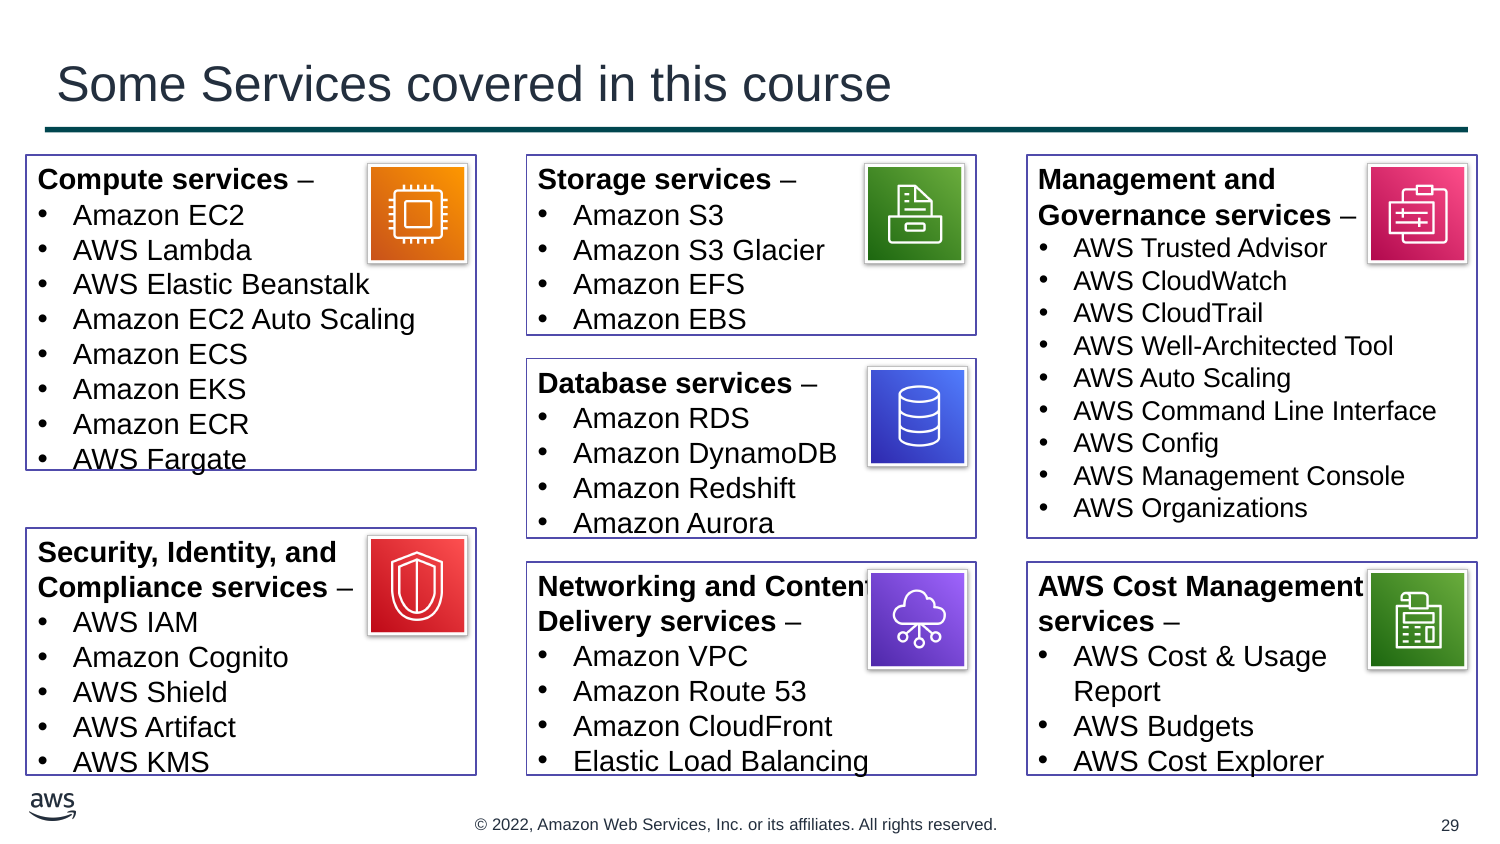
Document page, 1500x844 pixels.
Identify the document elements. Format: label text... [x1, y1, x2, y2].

text_box Compute services – Amazon EC2 AWS Lambda AWS Elastic Beanstalk Amazon EC2 Auto Scaling Amazon ECS Amazon EKS Amazon ECR AWS Fargate [26, 155, 477, 471]
text_box Storage services – Amazon S3 Amazon S3 Glacier Amazon EFS Amazon EBS [526, 155, 977, 336]
text_box Database services – Amazon RDS Amazon DynamoDB Amazon Redshift Amazon Aurora [526, 358, 977, 539]
text_box Networking and Content Delivery services – Amazon VPC Amazon Route 53 Amazon CloudFront Elastic Load Balancing [526, 561, 977, 776]
title Some Services covered in this course [45, 36, 1469, 127]
picture [858, 358, 977, 476]
slide_number ‹#› [1411, 808, 1471, 841]
picture [858, 561, 977, 679]
picture [856, 154, 975, 273]
picture [29, 793, 76, 821]
text_box Management and Governance services – AWS Trusted Advisor AWS CloudWatch AWS CloudTrail AWS Well-Architected Tool AWS Auto Scaling AWS Command Line Interface AWS Config AWS Management Console AWS Organizations [1026, 155, 1477, 538]
text_box Security, Identity, and Compliance services – AWS IAM Amazon Cognito AWS Shield AWS Artifact AWS KMS [26, 527, 477, 776]
picture [1359, 561, 1477, 679]
picture [358, 527, 477, 646]
text_box AWS Cost Management services – AWS Cost & Usage Report AWS Budgets AWS Cost Explorer [1026, 561, 1477, 776]
picture [358, 154, 477, 273]
picture [1359, 154, 1477, 273]
